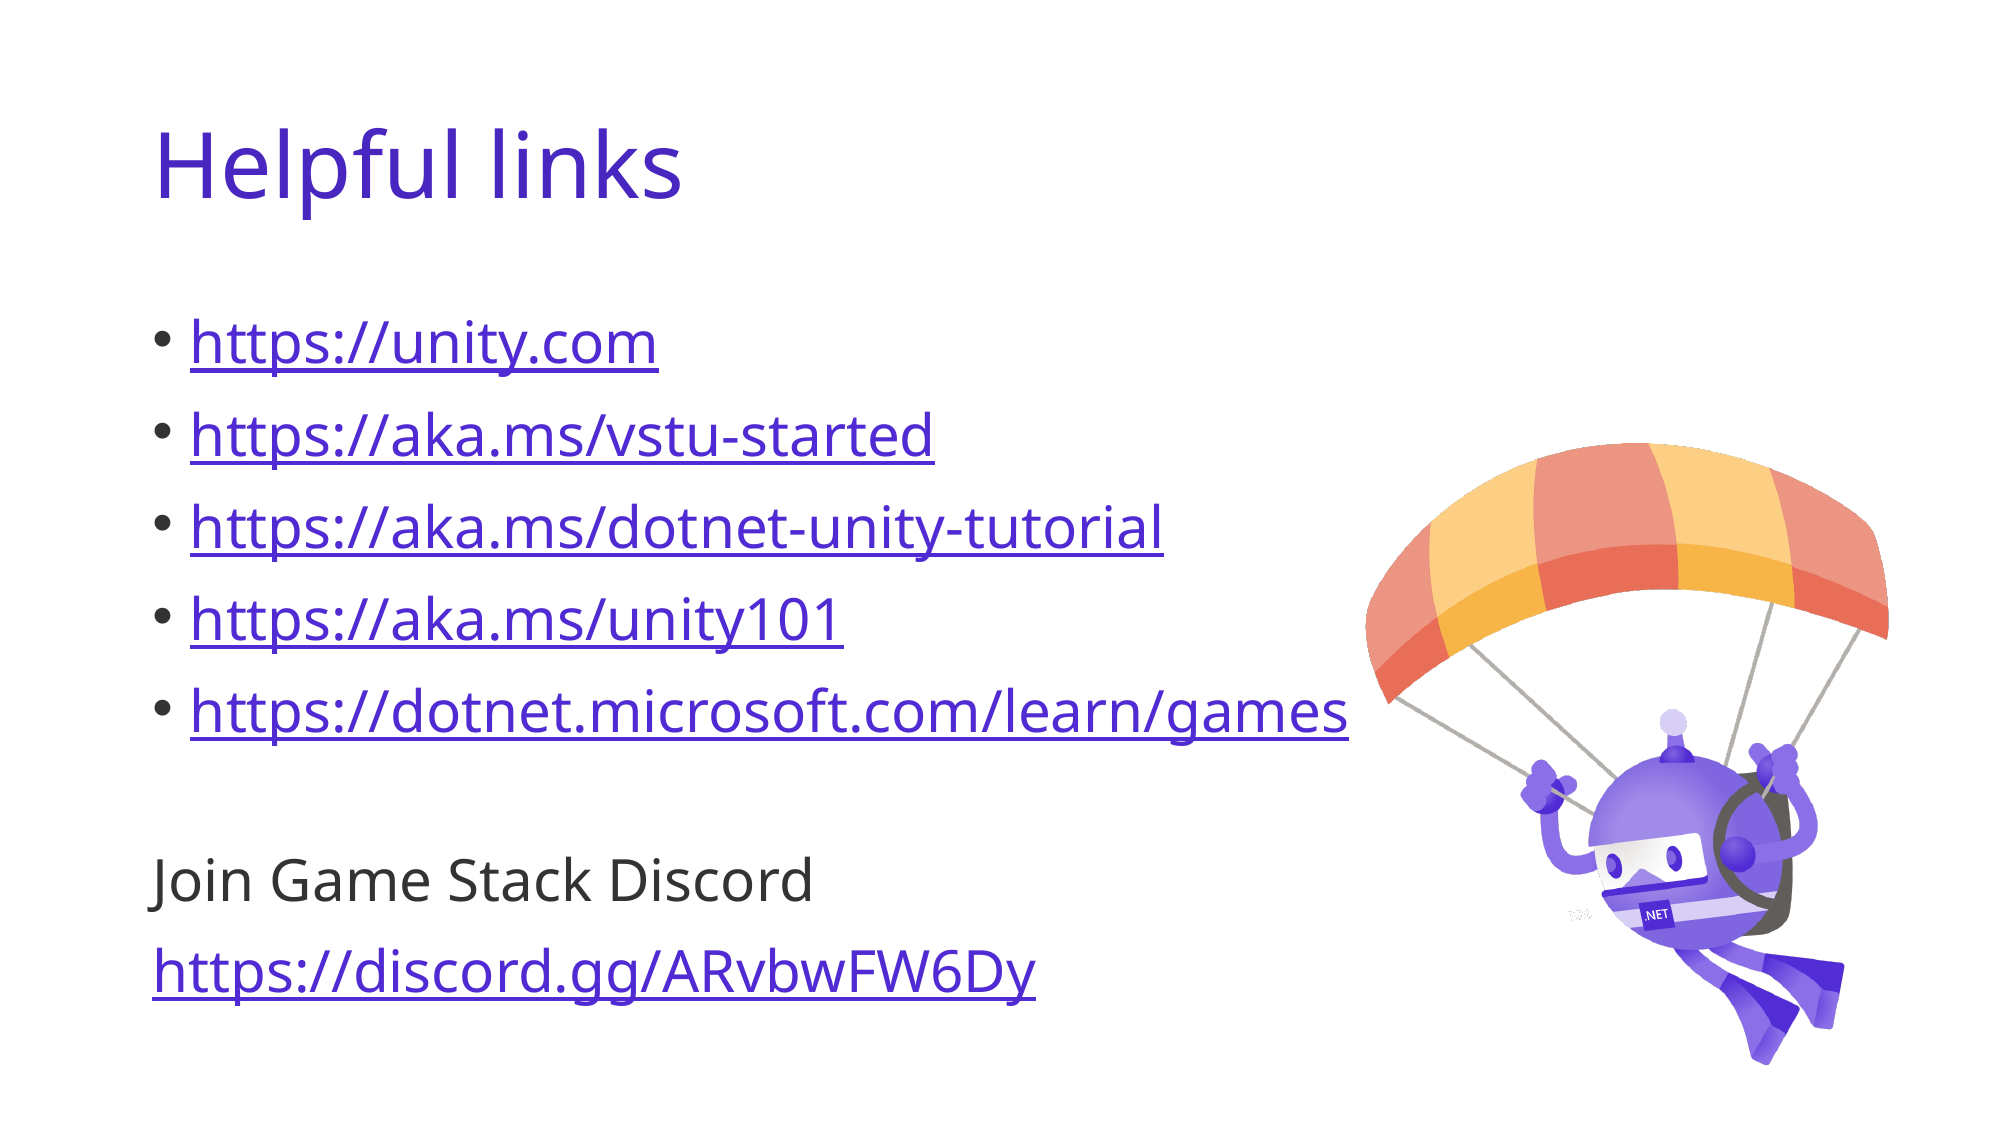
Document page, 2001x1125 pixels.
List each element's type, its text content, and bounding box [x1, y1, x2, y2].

list https://unity.com https://aka.ms/vstu-started https://aka.ms/dotnet-unity-tutorial https://aka.ms/unity101 https://dotnet.microsoft.com/learn/games Join Game Stack Discord https://discord.gg/ARvbwFW6Dy [137, 299, 1863, 1014]
title Helpful links [137, 59, 1863, 278]
picture [1364, 443, 1890, 1066]
